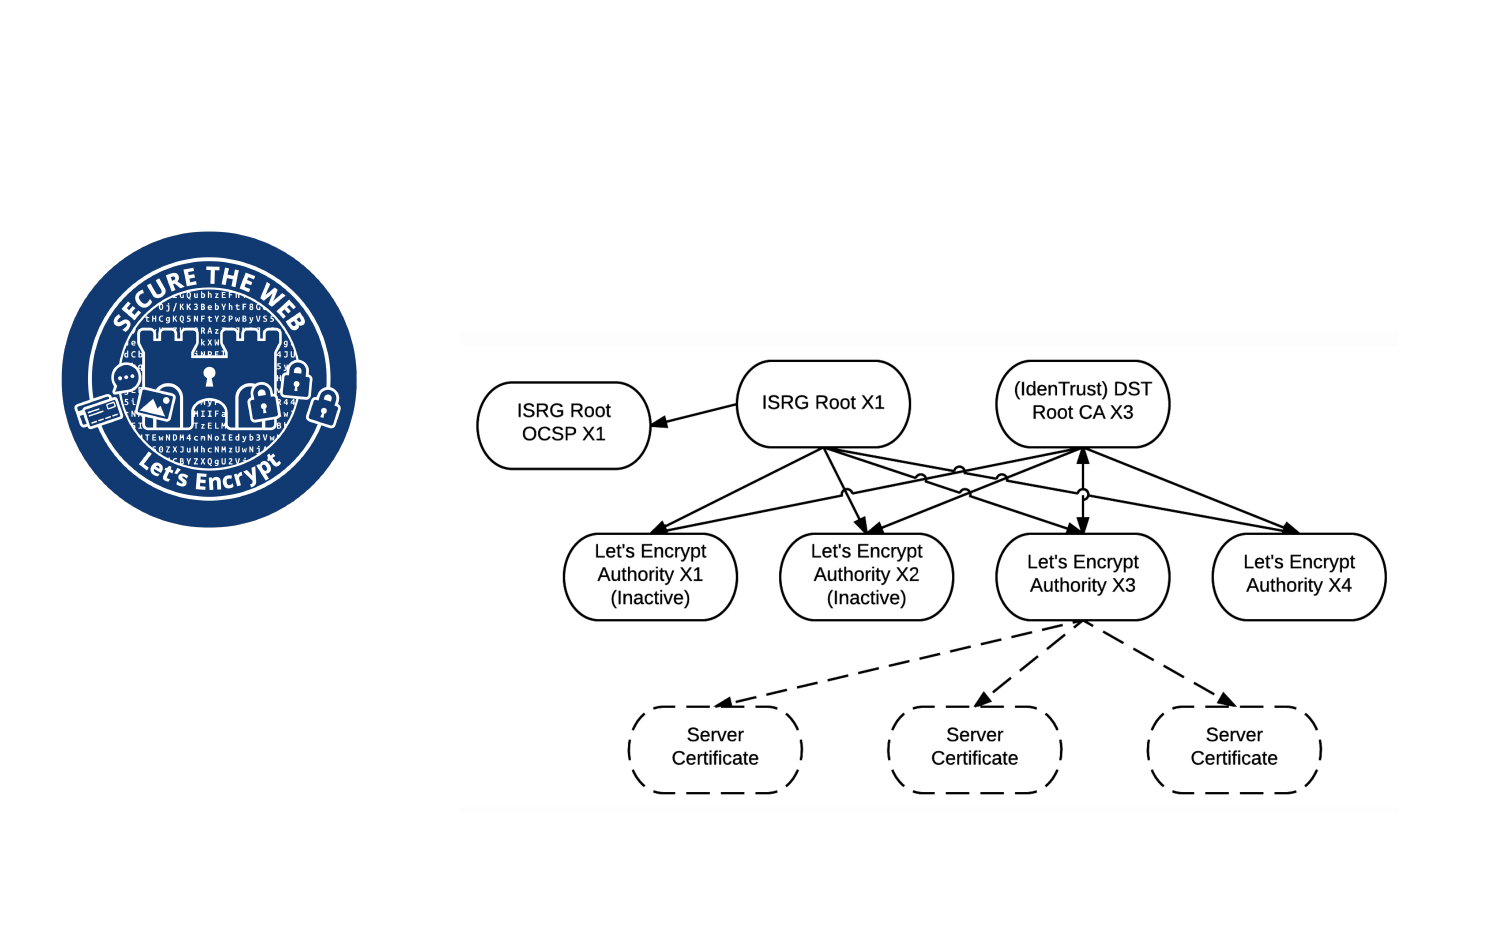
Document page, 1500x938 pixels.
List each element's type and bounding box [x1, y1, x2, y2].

picture [50, 221, 368, 538]
picture [460, 332, 1398, 813]
